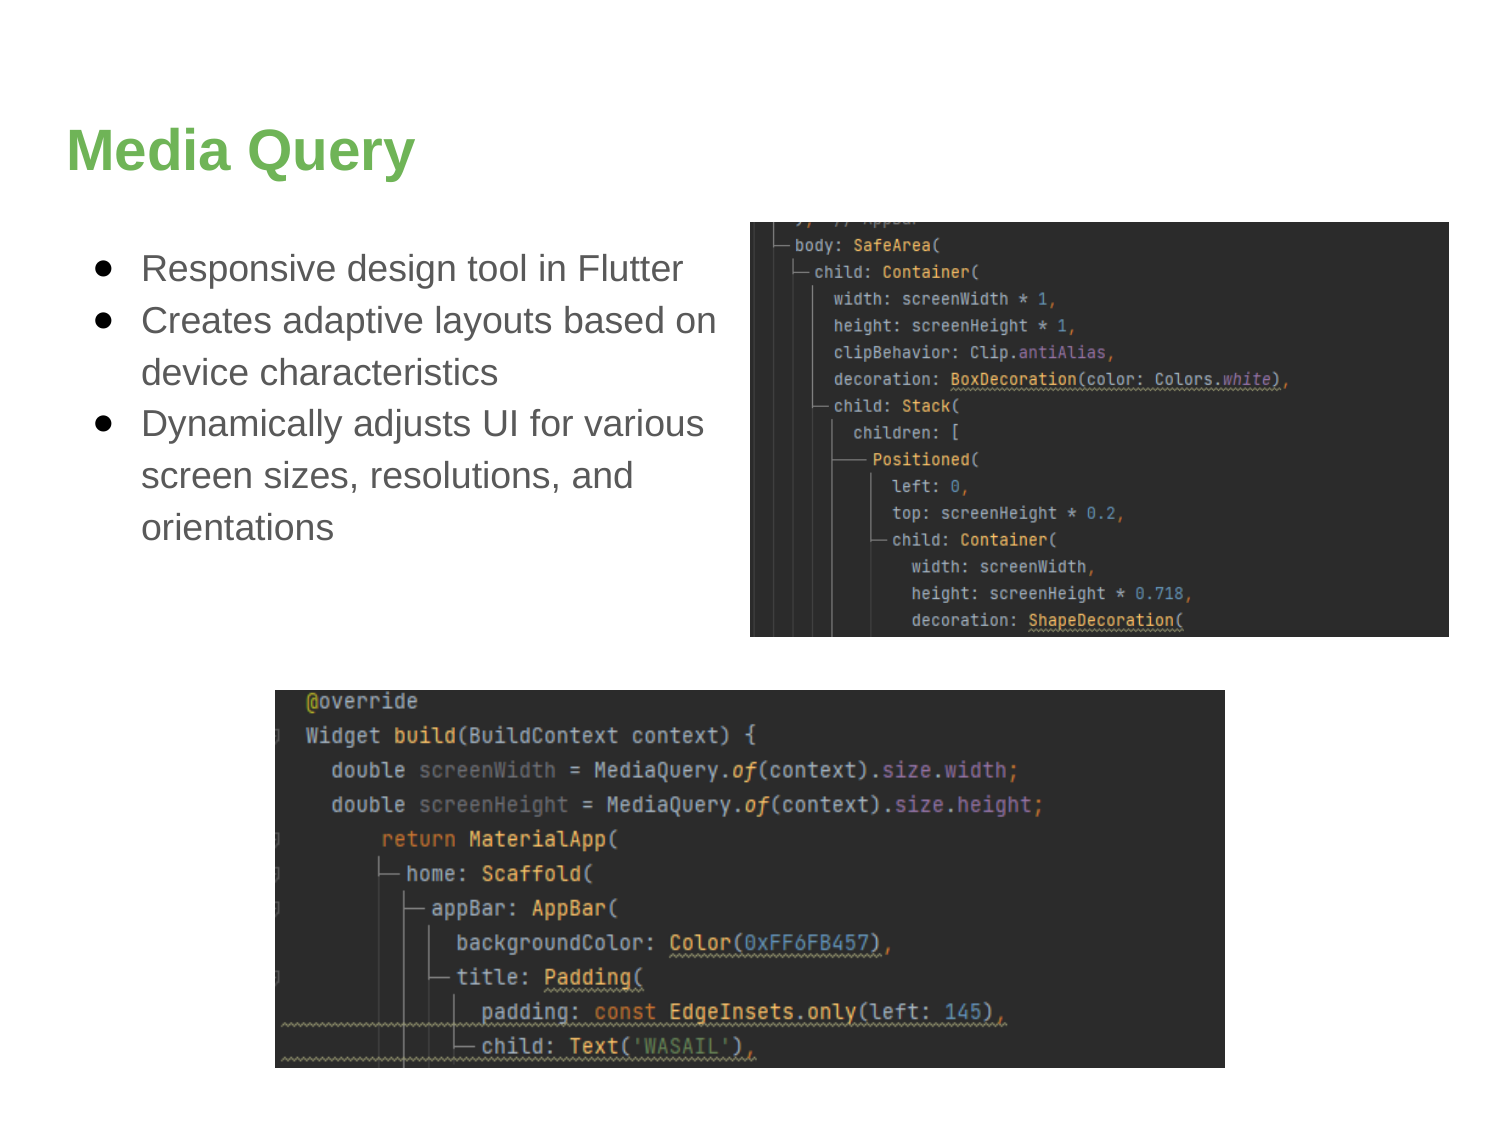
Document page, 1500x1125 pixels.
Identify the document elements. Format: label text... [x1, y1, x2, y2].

picture [275, 690, 1225, 1068]
title Media Query [51, 97, 1449, 223]
picture [749, 222, 1450, 638]
text_box Responsive design tool in Flutter Creates adaptive layouts based on device characteristics Dynamically adjusts UI for various screen sizes, resolutions, and orientations [51, 222, 735, 633]
